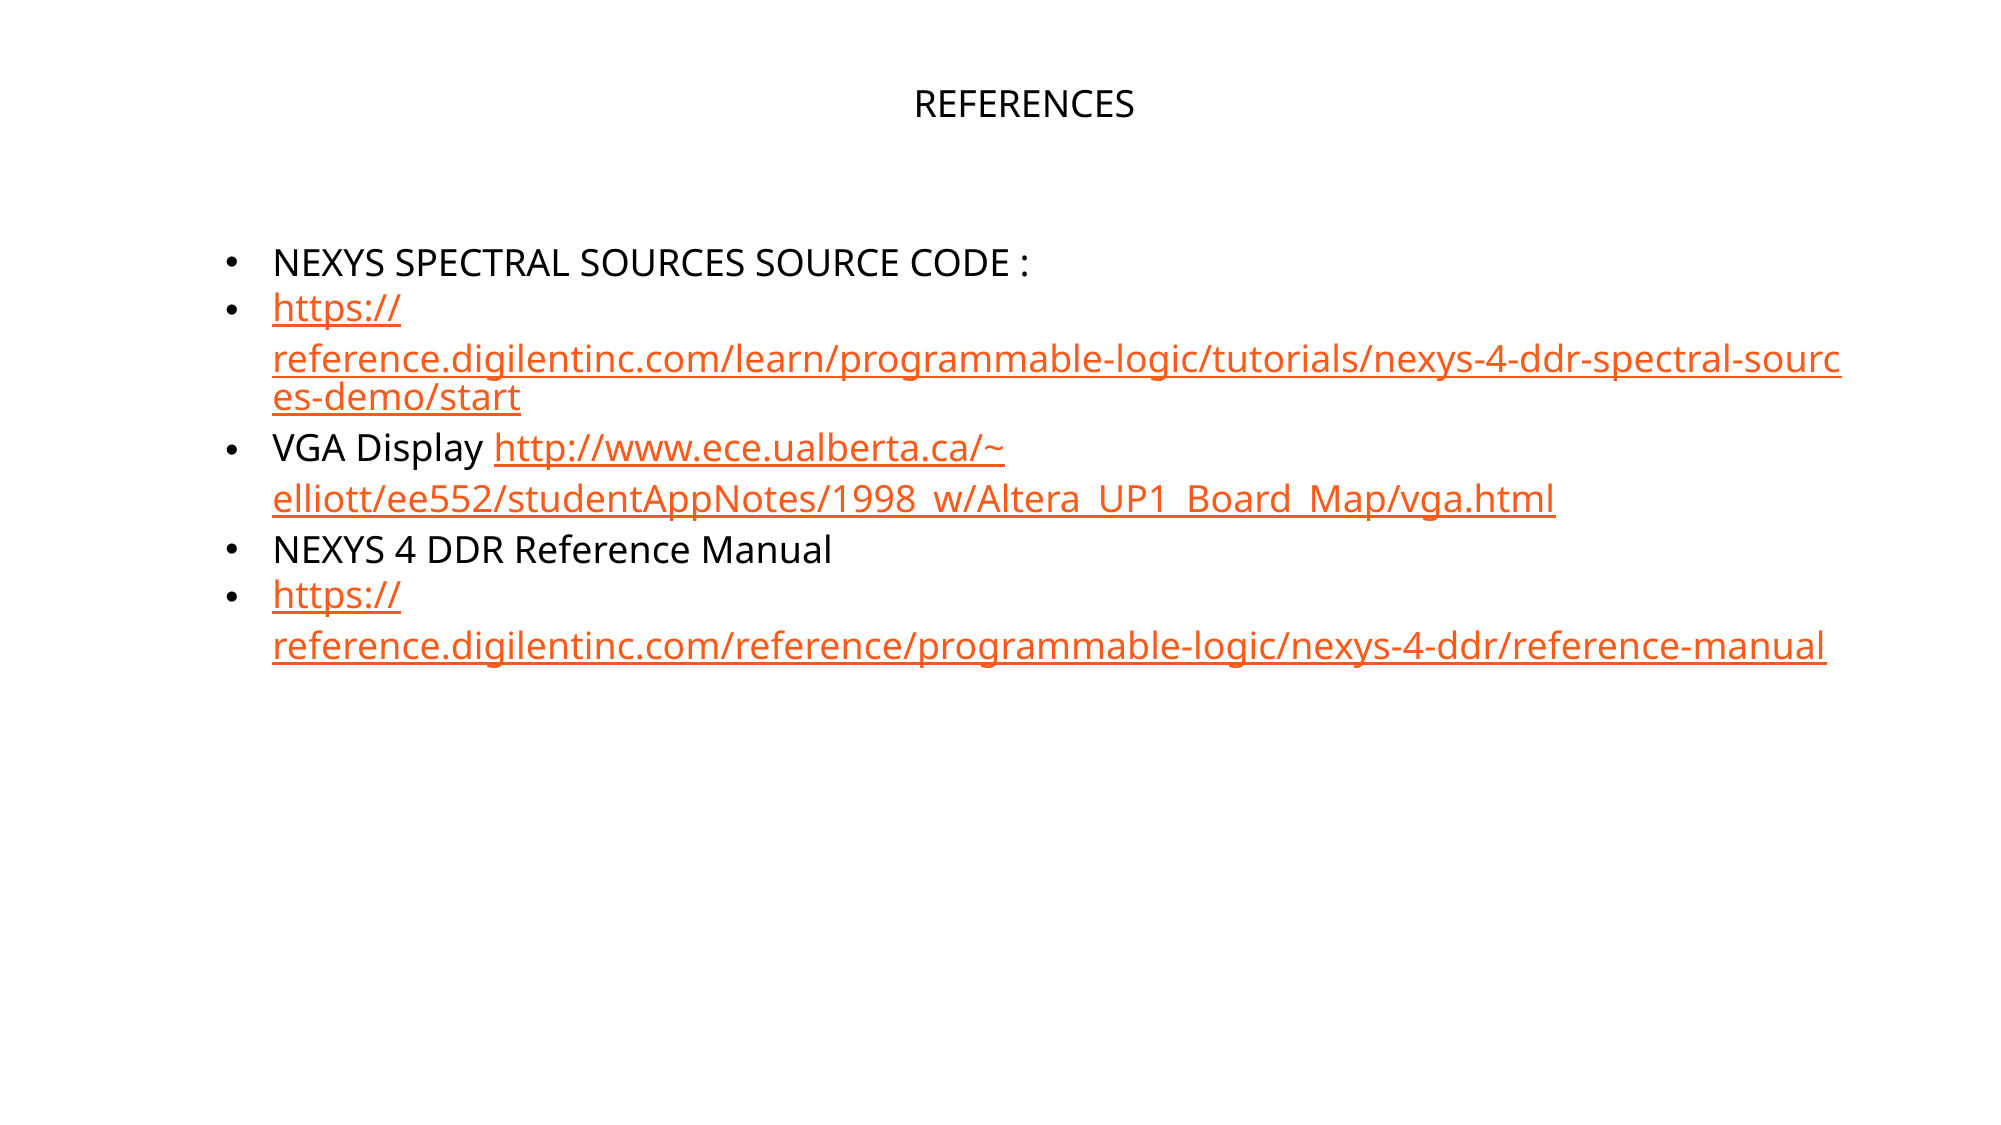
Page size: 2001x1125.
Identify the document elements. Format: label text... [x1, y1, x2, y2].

text_box NEXYS SPECTRAL SOURCES SOURCE CODE : https://reference.digilentinc.com/learn/programmable-logic/tutorials/nexys-4-ddr-spectral-sources-demo/start VGA Display http://www.ece.ualberta.ca/~elliott/ee552/studentAppNotes/1998_w/Altera_UP1_Board_Map/vga.html NEXYS 4 DDR Reference Manual https://reference.digilentinc.com/reference/programmable-logic/nexys-4-ddr/reference-manual [210, 231, 1861, 868]
text_box REFERENCES [554, 72, 1495, 132]
